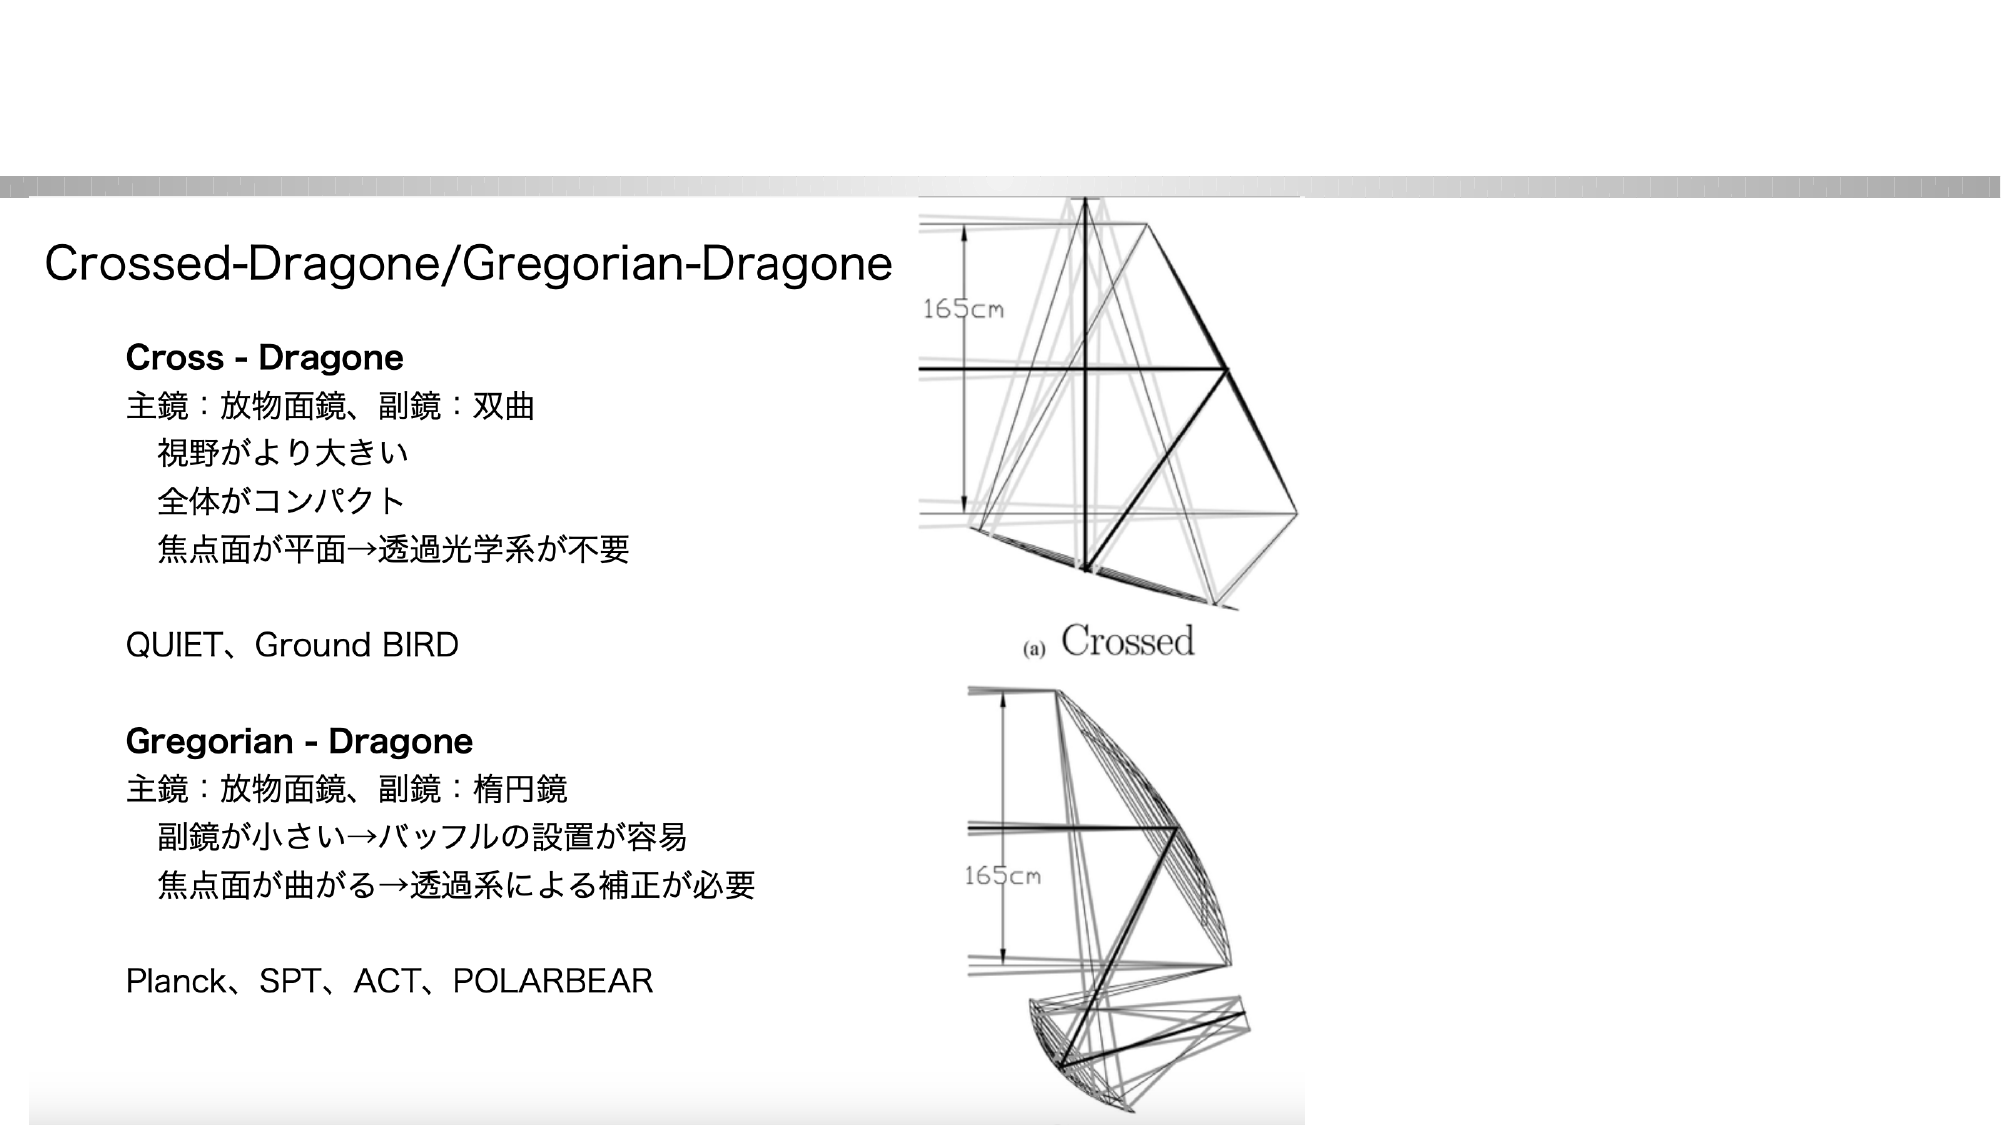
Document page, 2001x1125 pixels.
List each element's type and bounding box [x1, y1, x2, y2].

picture [29, 196, 1305, 1125]
